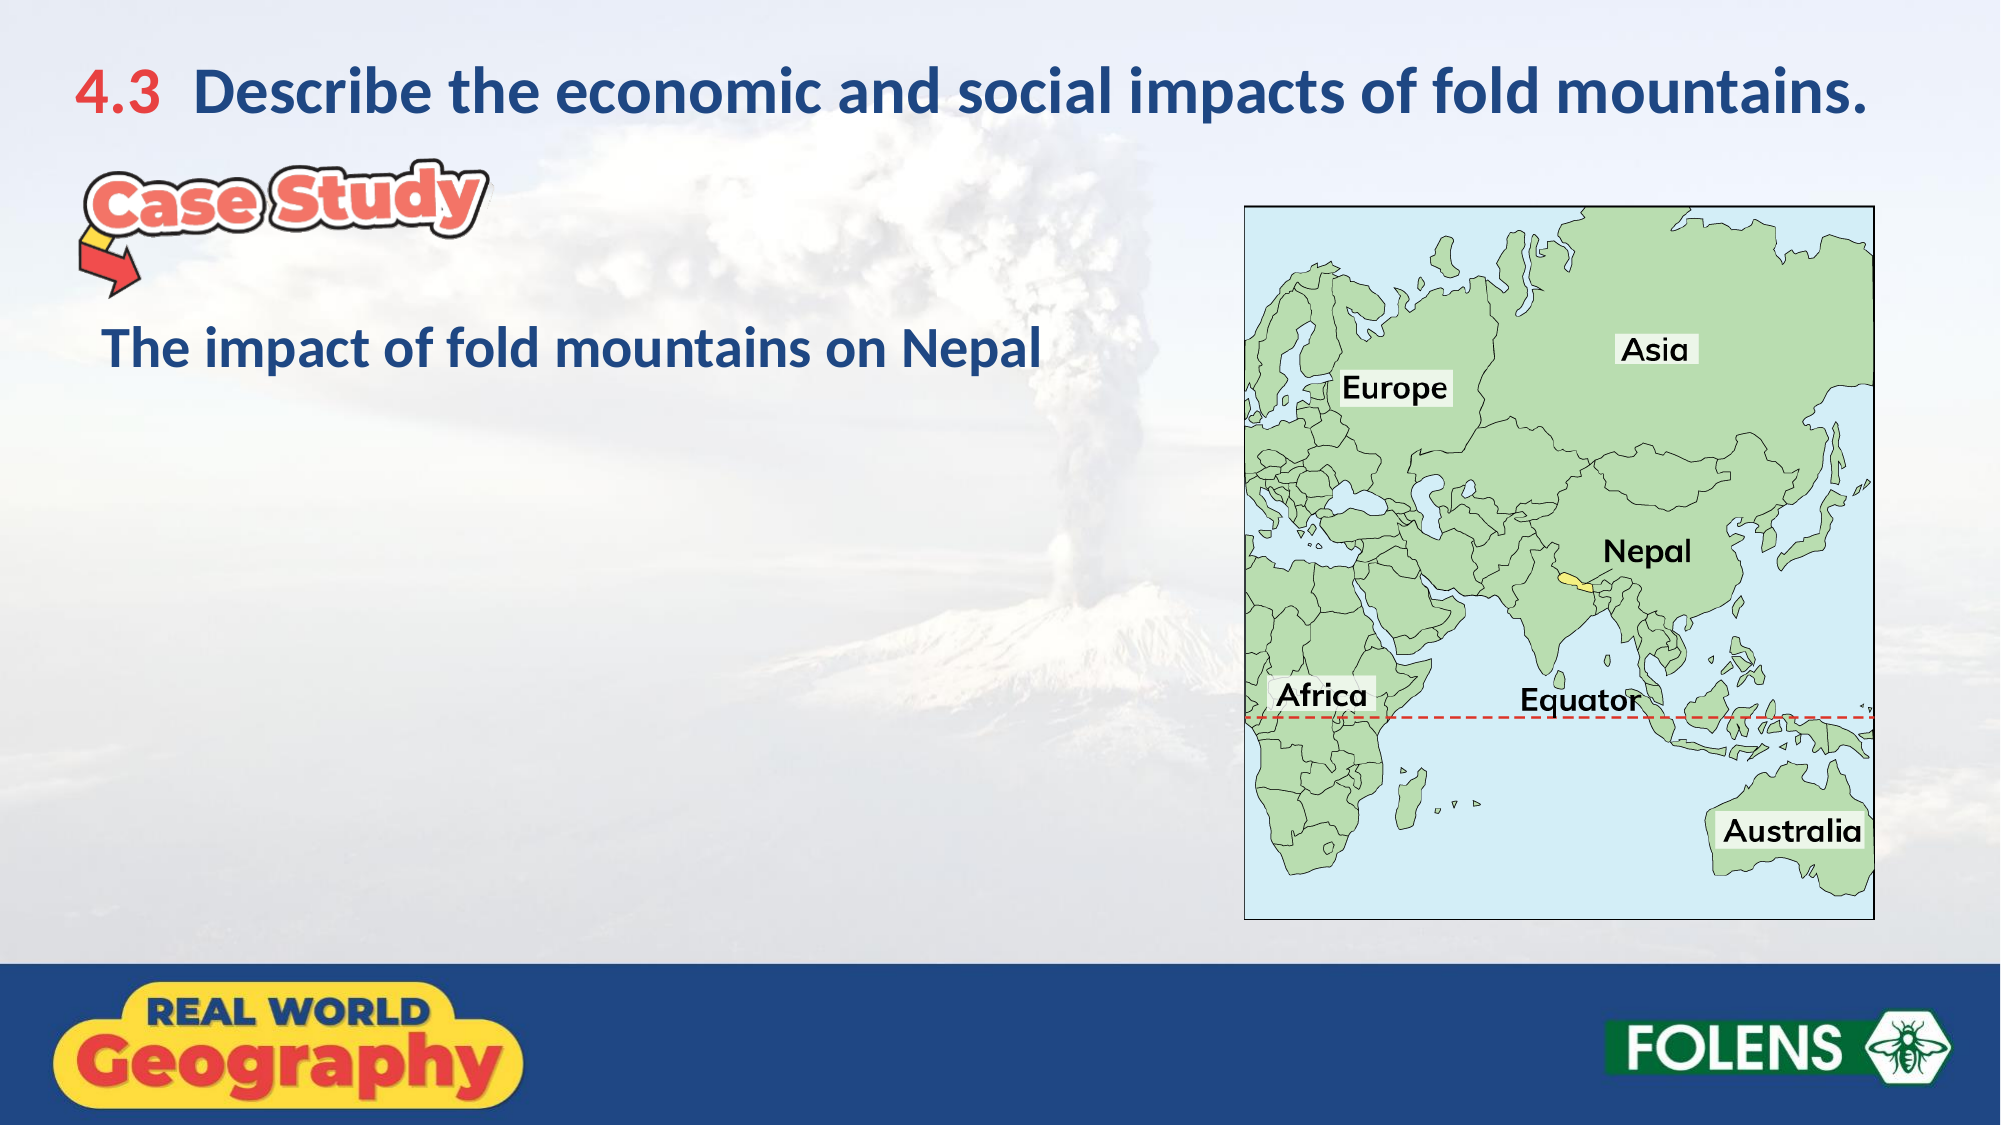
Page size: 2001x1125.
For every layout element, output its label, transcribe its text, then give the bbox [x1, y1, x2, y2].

text_box The impact of fold mountains on Nepal [86, 309, 1239, 412]
picture [0, 0, 2001, 1125]
text_box 4.3 Describe the economic and social impacts of fold mountains. [60, 48, 1923, 151]
